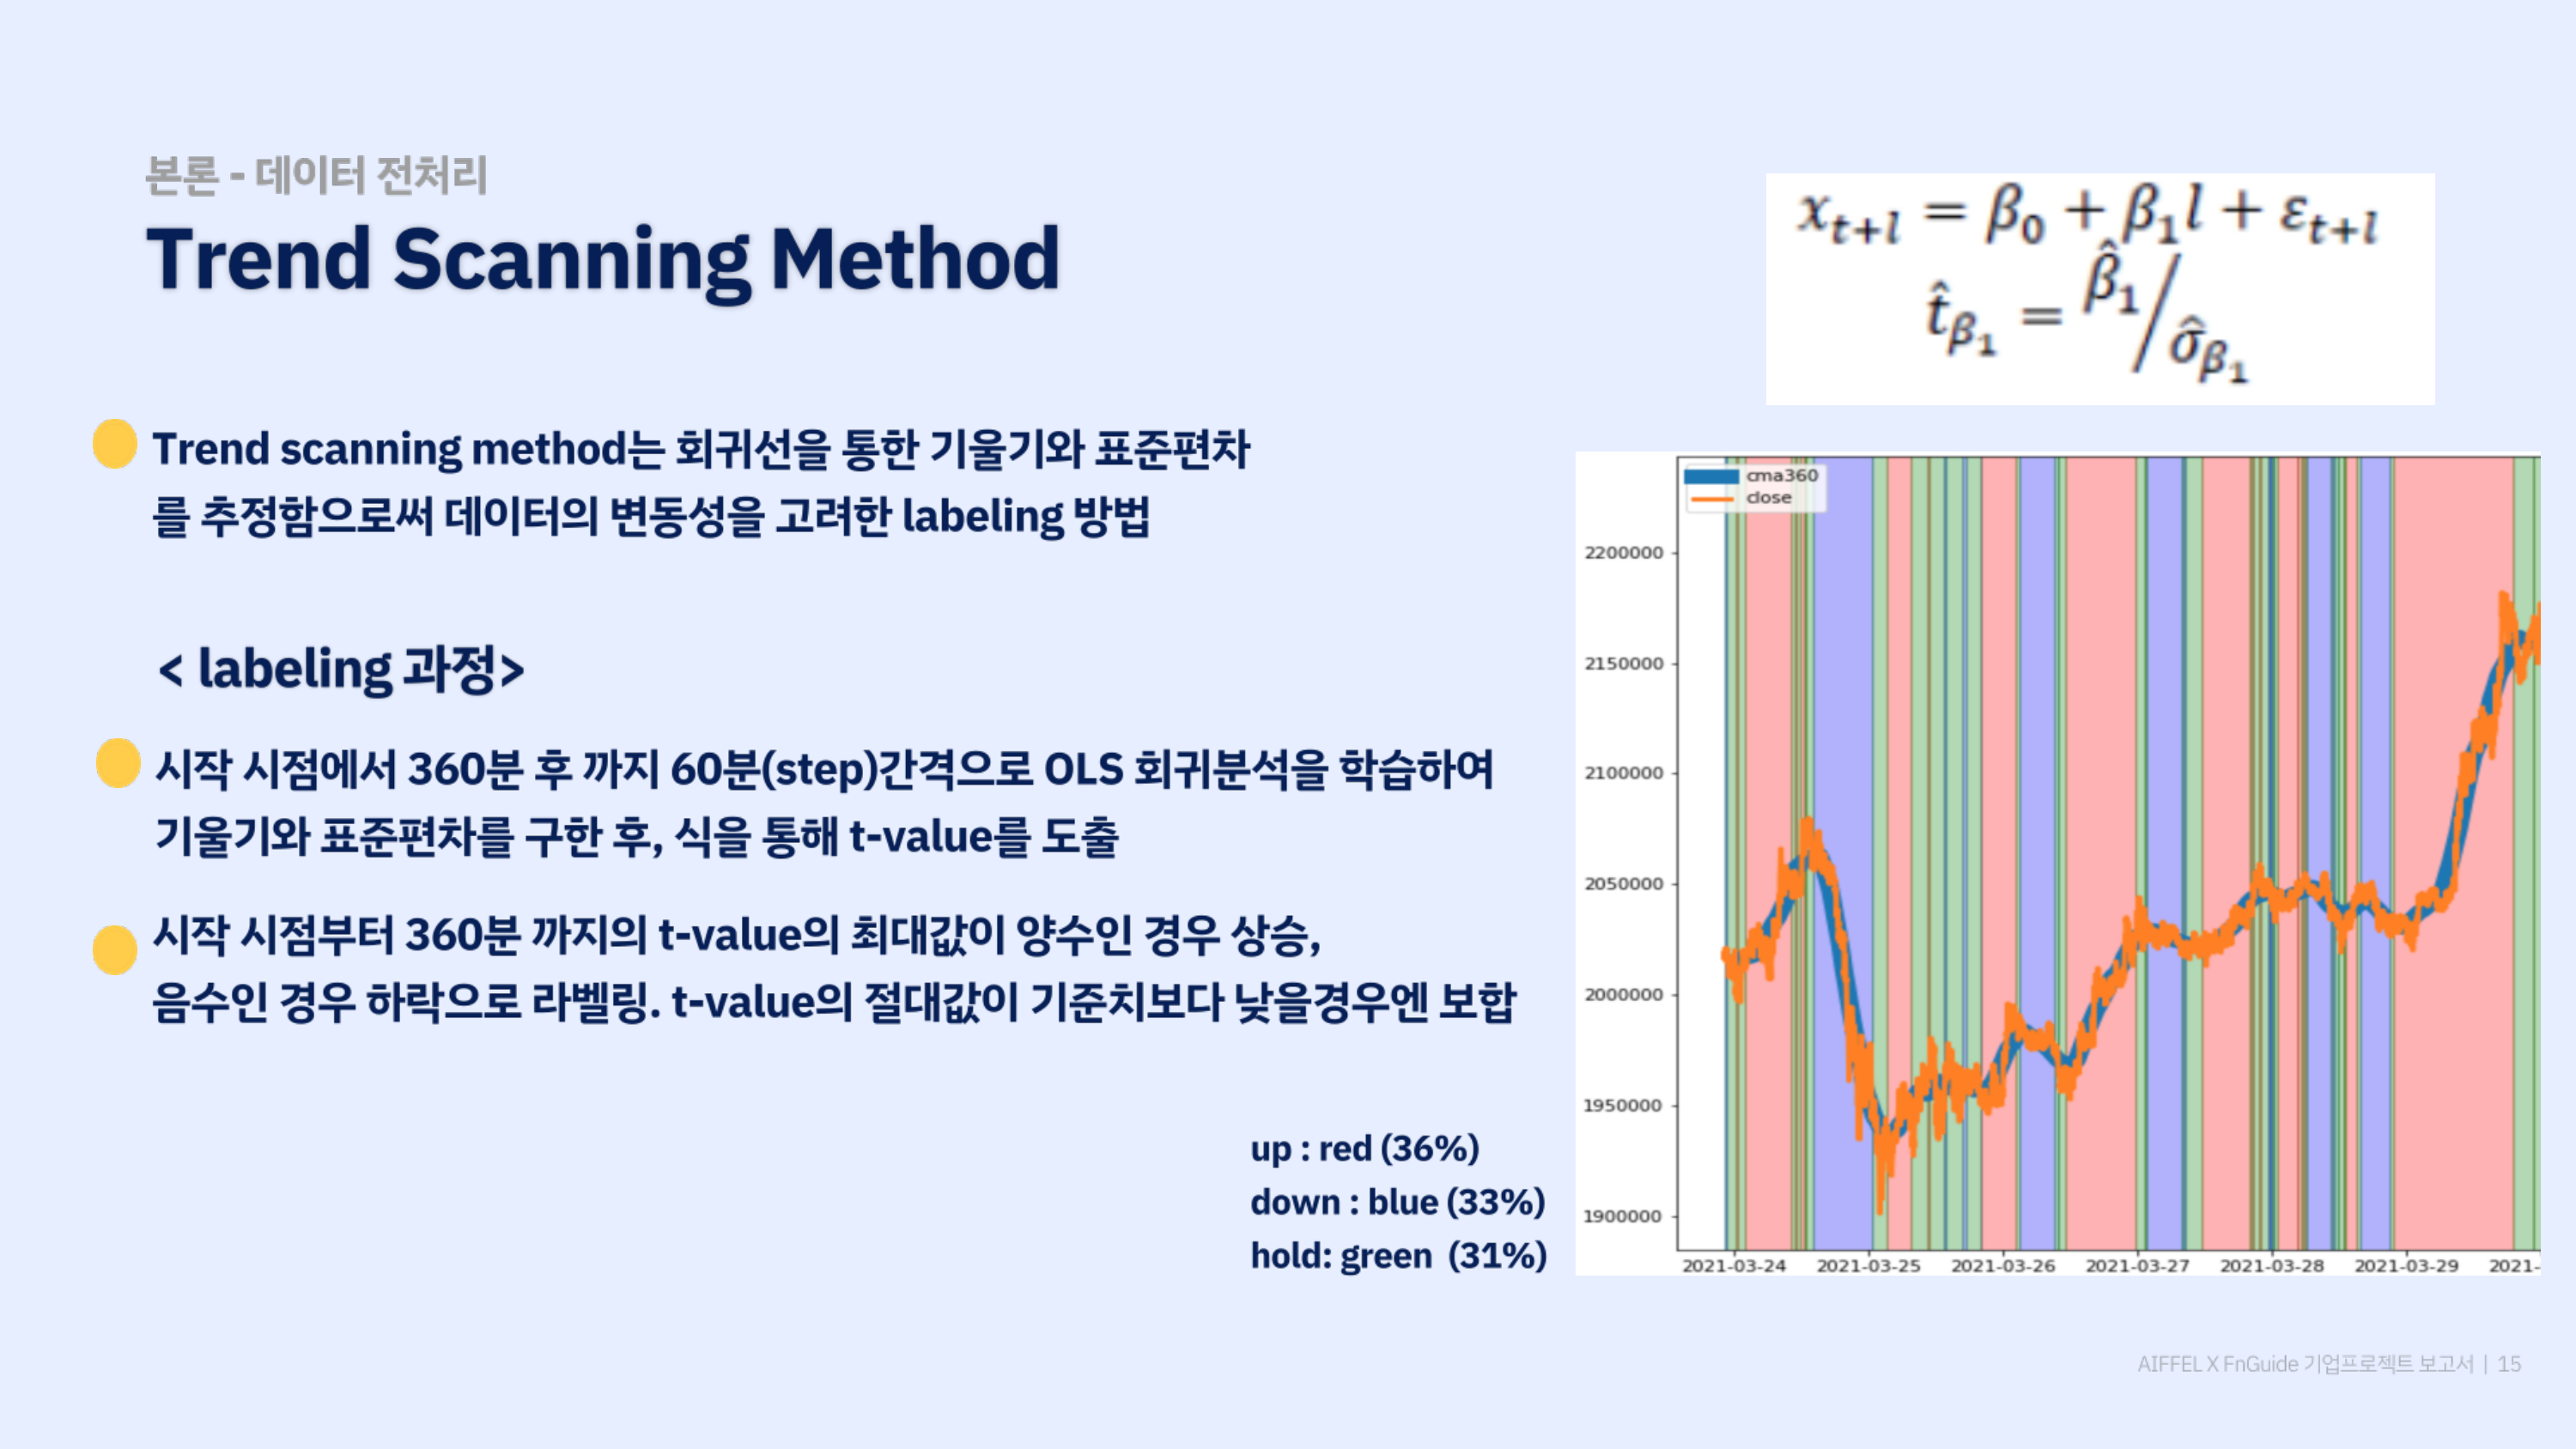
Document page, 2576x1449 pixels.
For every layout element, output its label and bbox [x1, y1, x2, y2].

picture [67, 122, 1290, 568]
picture [144, 897, 1537, 1054]
text_box [1766, 173, 2435, 405]
picture [2018, 1344, 2532, 1392]
text_box [96, 737, 102, 788]
text_box [93, 925, 137, 975]
text_box [1575, 451, 2541, 1276]
text_box [93, 419, 137, 470]
picture [1245, 1118, 1564, 1405]
picture [106, 583, 1535, 888]
